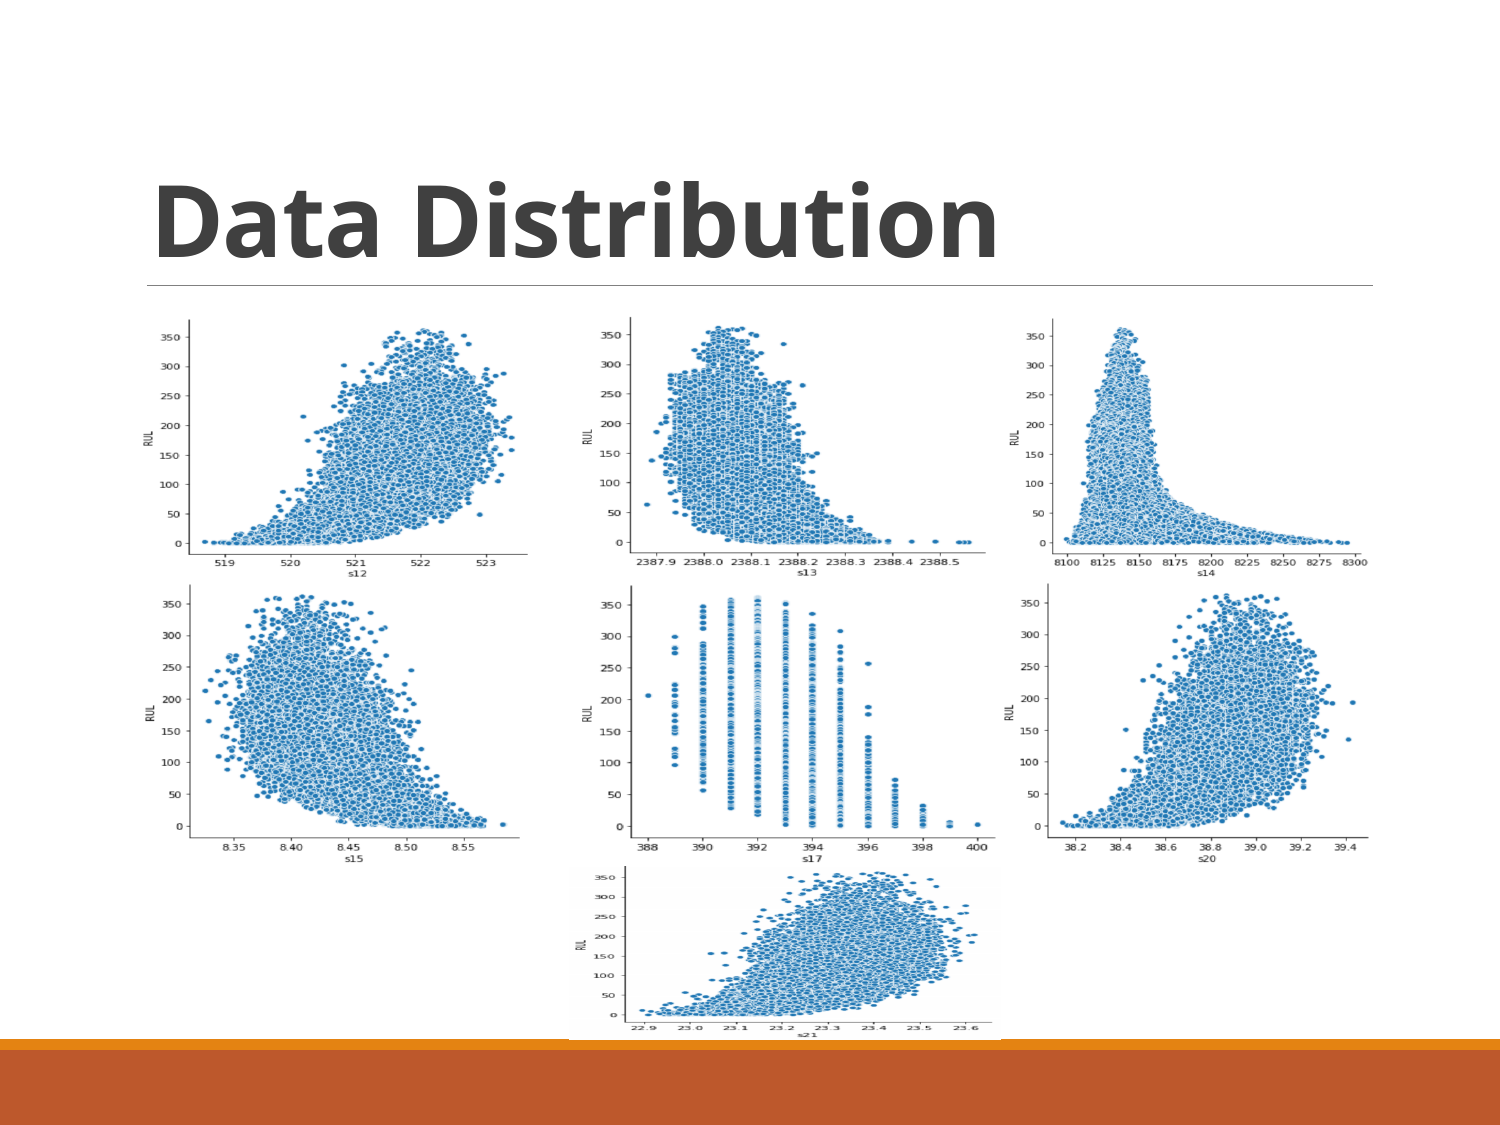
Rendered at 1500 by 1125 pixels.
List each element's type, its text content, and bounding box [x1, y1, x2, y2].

picture [140, 580, 526, 866]
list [134, 311, 540, 582]
picture [568, 311, 1374, 1040]
title Data Distribution [135, 47, 1373, 285]
